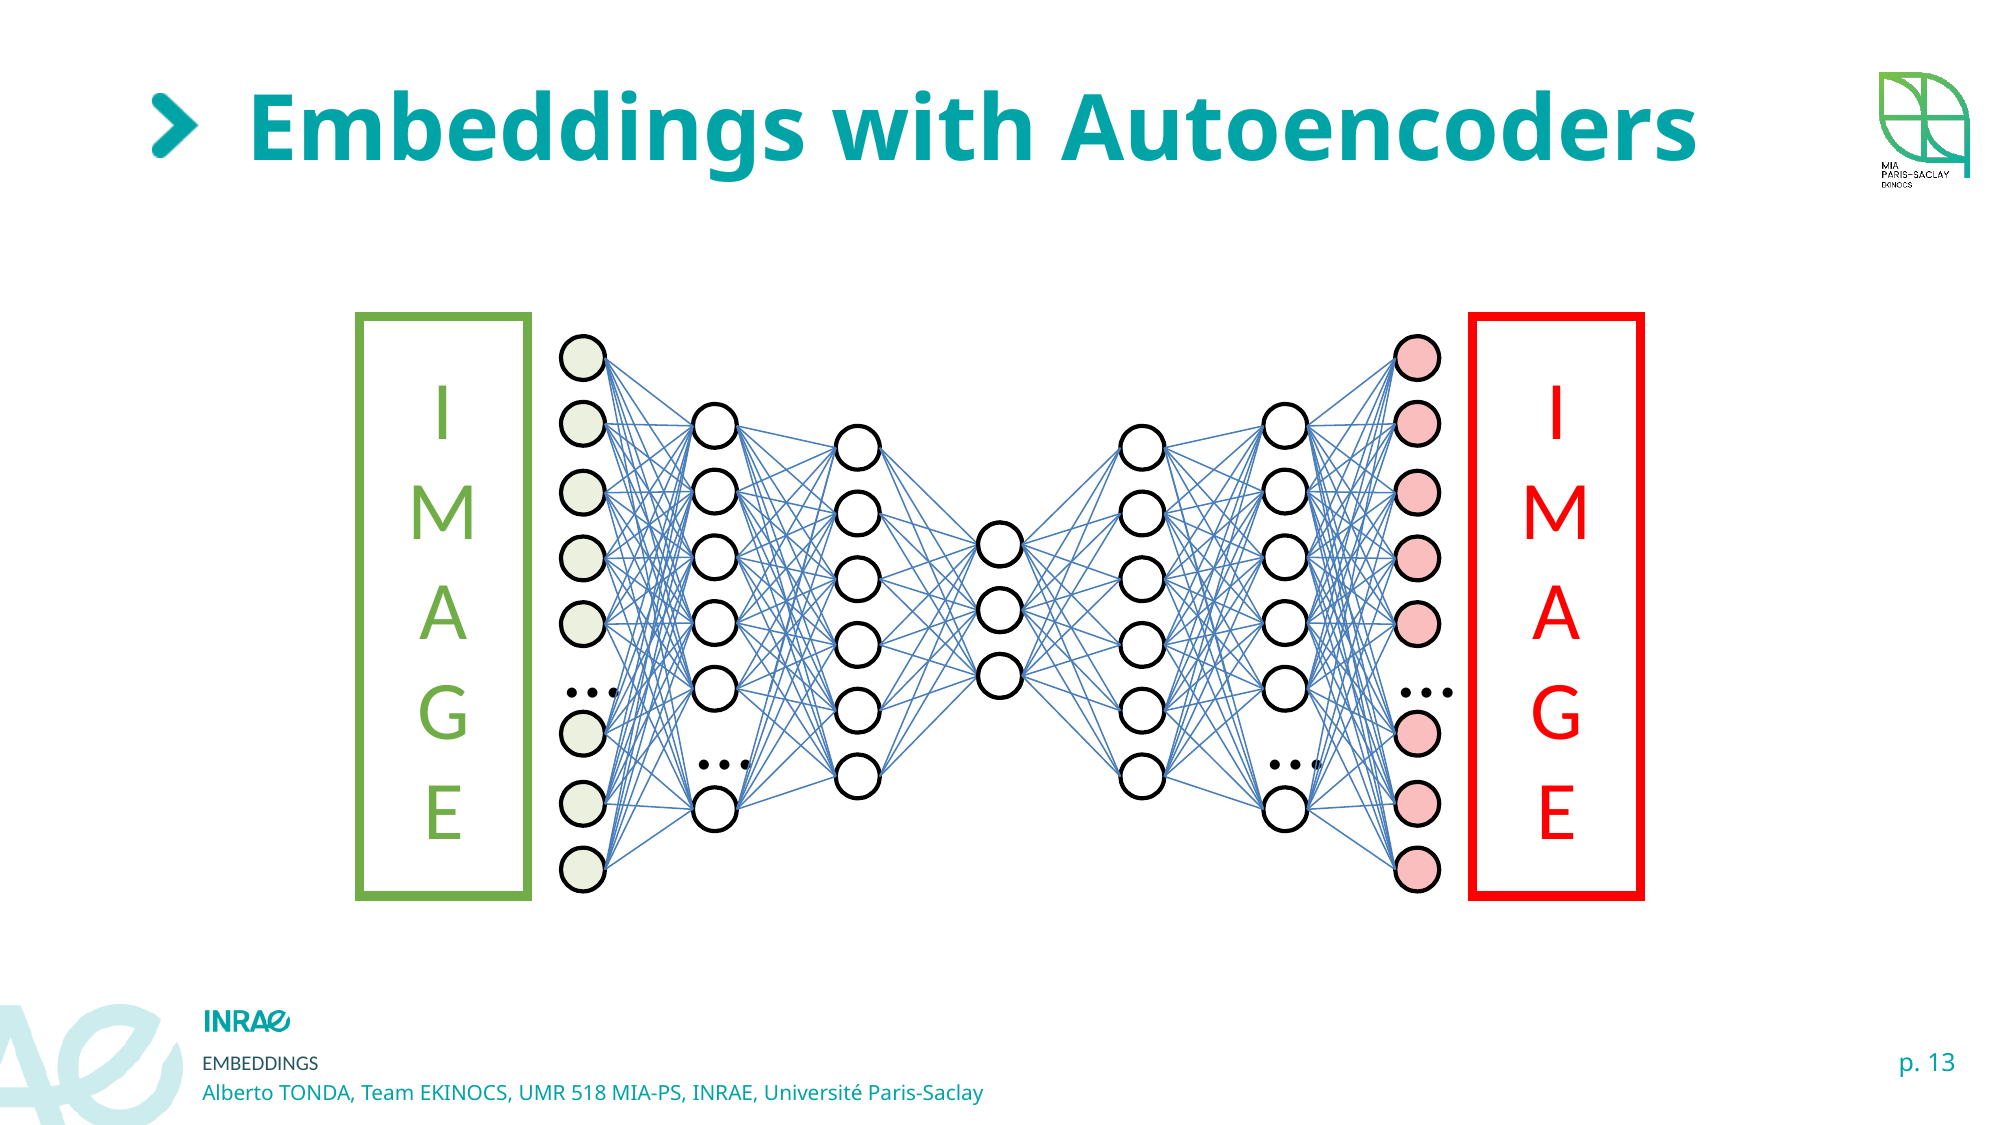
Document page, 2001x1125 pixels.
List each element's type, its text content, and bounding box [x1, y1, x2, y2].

picture [0, 996, 329, 1125]
title Embeddings with Autoencoders [137, 59, 1863, 203]
text_box I M A G E [358, 316, 529, 897]
text_box I M A G E [1471, 316, 1642, 897]
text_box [549, 336, 1450, 892]
picture [152, 93, 200, 158]
picture [1862, 54, 1986, 205]
